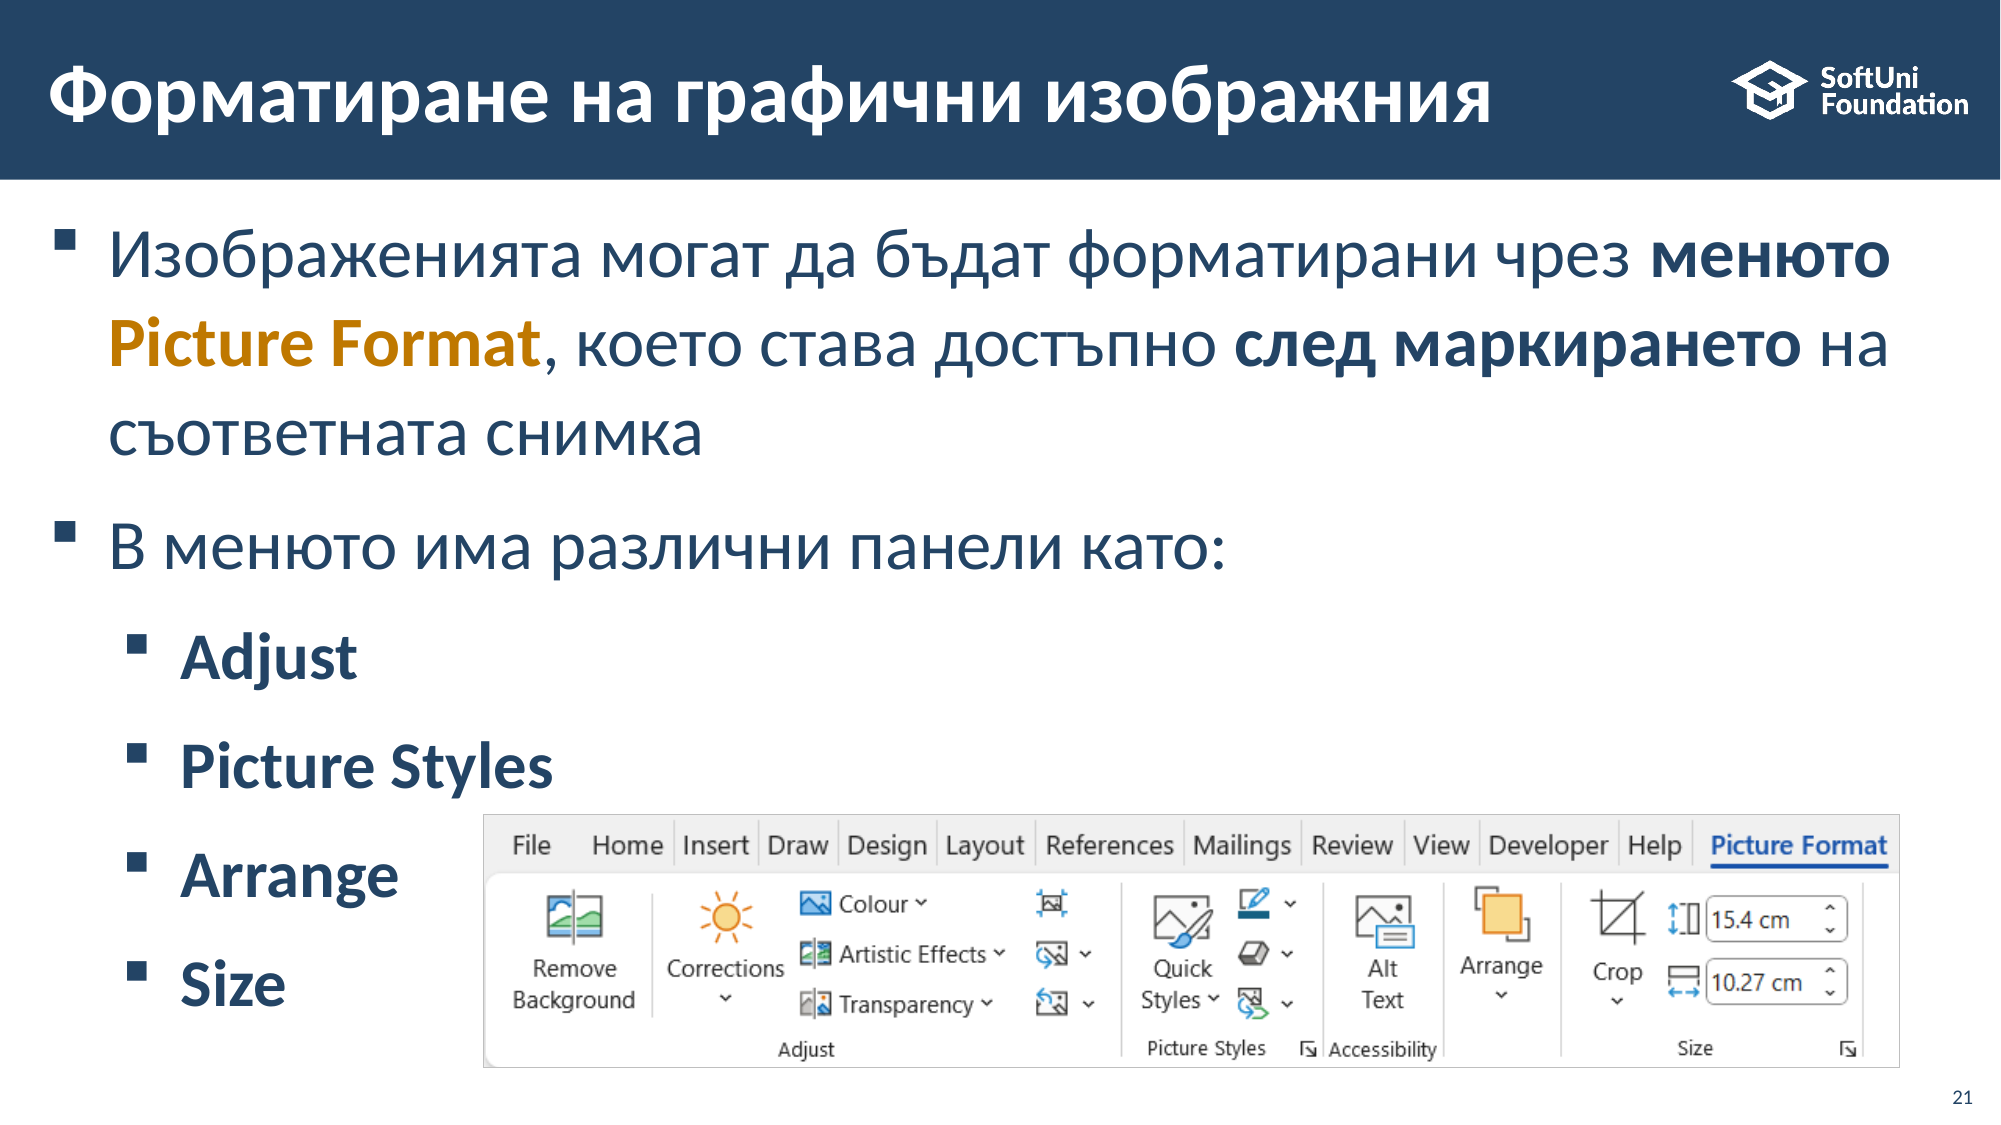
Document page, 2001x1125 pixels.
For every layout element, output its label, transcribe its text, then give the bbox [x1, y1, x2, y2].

slide_number 21 [1927, 1067, 1989, 1117]
picture [1731, 60, 1968, 120]
title Форматиране на графични изображния [31, 16, 1716, 162]
picture [482, 813, 1900, 1068]
list Изображенията могат да бъдат форматирани чрез менюто Picture Format, което става достъпно след маркирането на съответната снимка В менюто има различни панели като: Adjust Picture Styles Arrange Size [31, 196, 1970, 1104]
